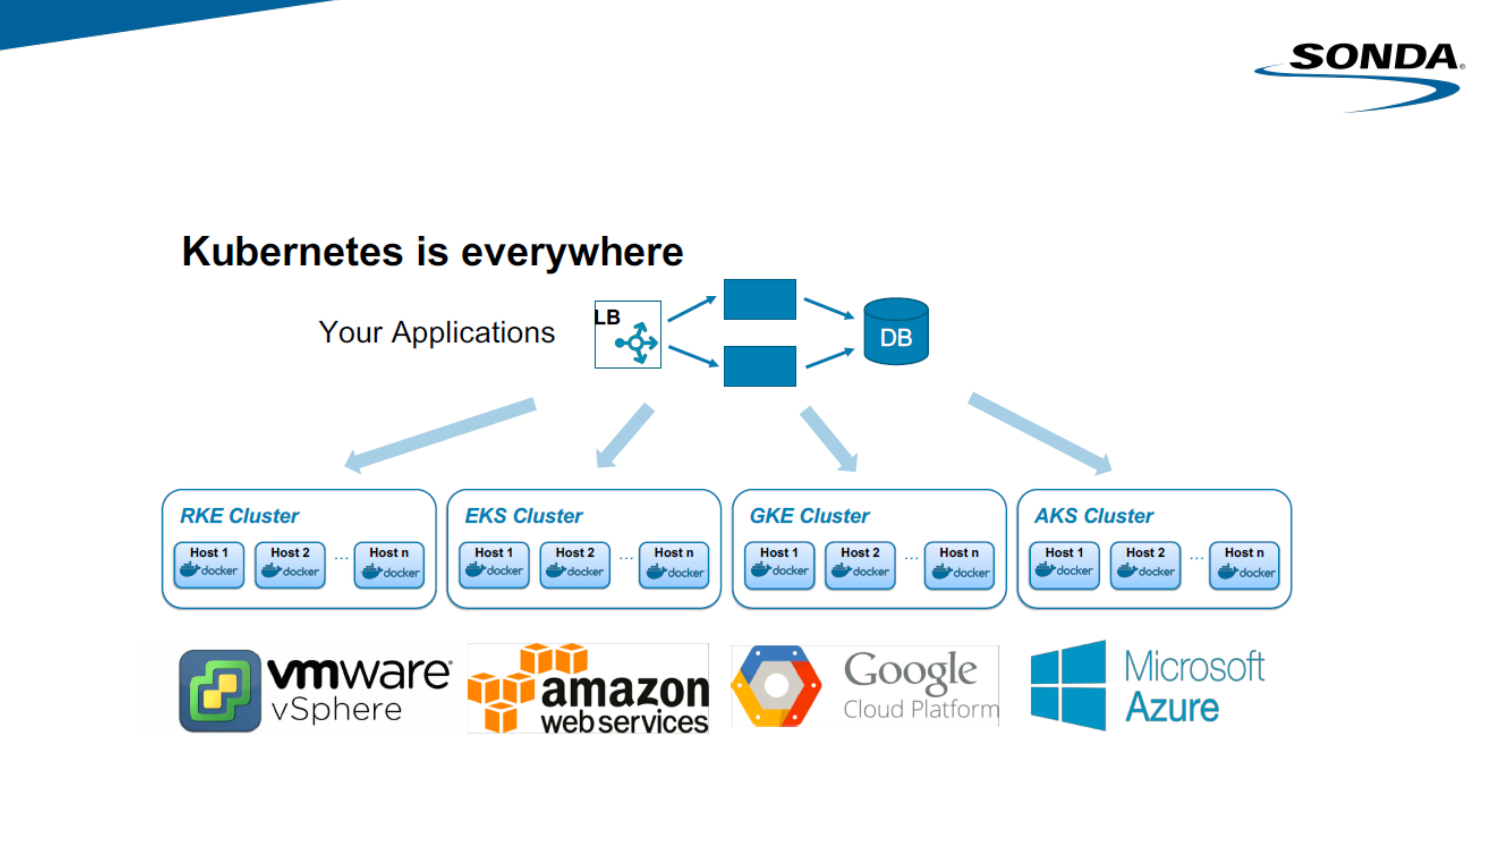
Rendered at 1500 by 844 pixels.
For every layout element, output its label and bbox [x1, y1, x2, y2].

picture [130, 177, 1328, 786]
